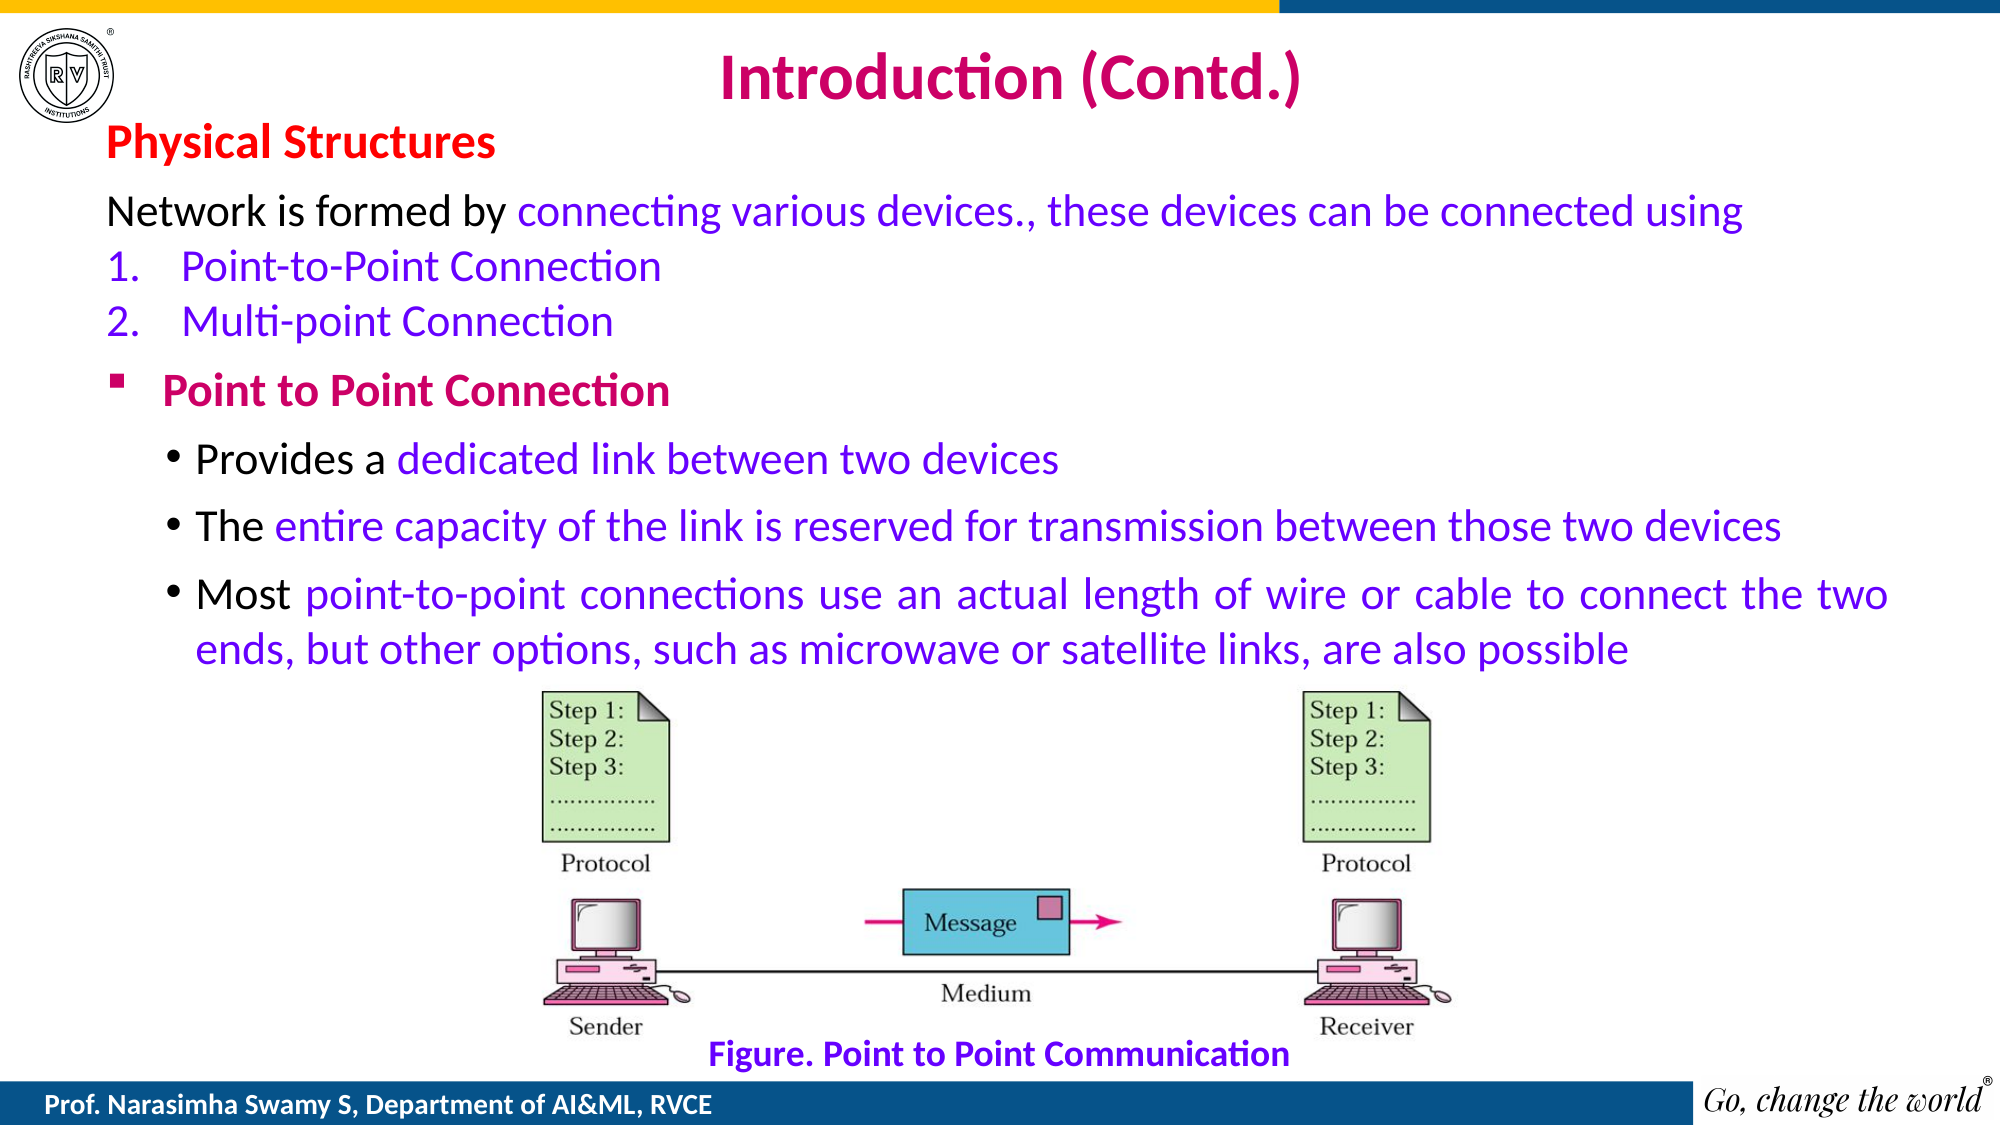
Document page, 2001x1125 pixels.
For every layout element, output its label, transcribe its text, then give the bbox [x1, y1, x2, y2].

picture [491, 681, 1509, 1045]
picture [19, 28, 114, 123]
title Introduction (Contd.) [137, 27, 1887, 101]
text_box Figure. Point to Point Communication [693, 1045, 1307, 1081]
text_box Physical Structures Network is formed by connecting various devices., these devices can be connected using Point-to-Point Connection Multi-point Connection Point to Point Connection Provides a dedicated link between two devices The entire capacity of the link is reserved for transmission between those two devices Most point-to-point connections use an actual length of wire or cable to connect the two ends, but other options, such as microwave or satellite links, are also possible [91, 101, 1905, 681]
picture [1701, 1075, 1994, 1120]
